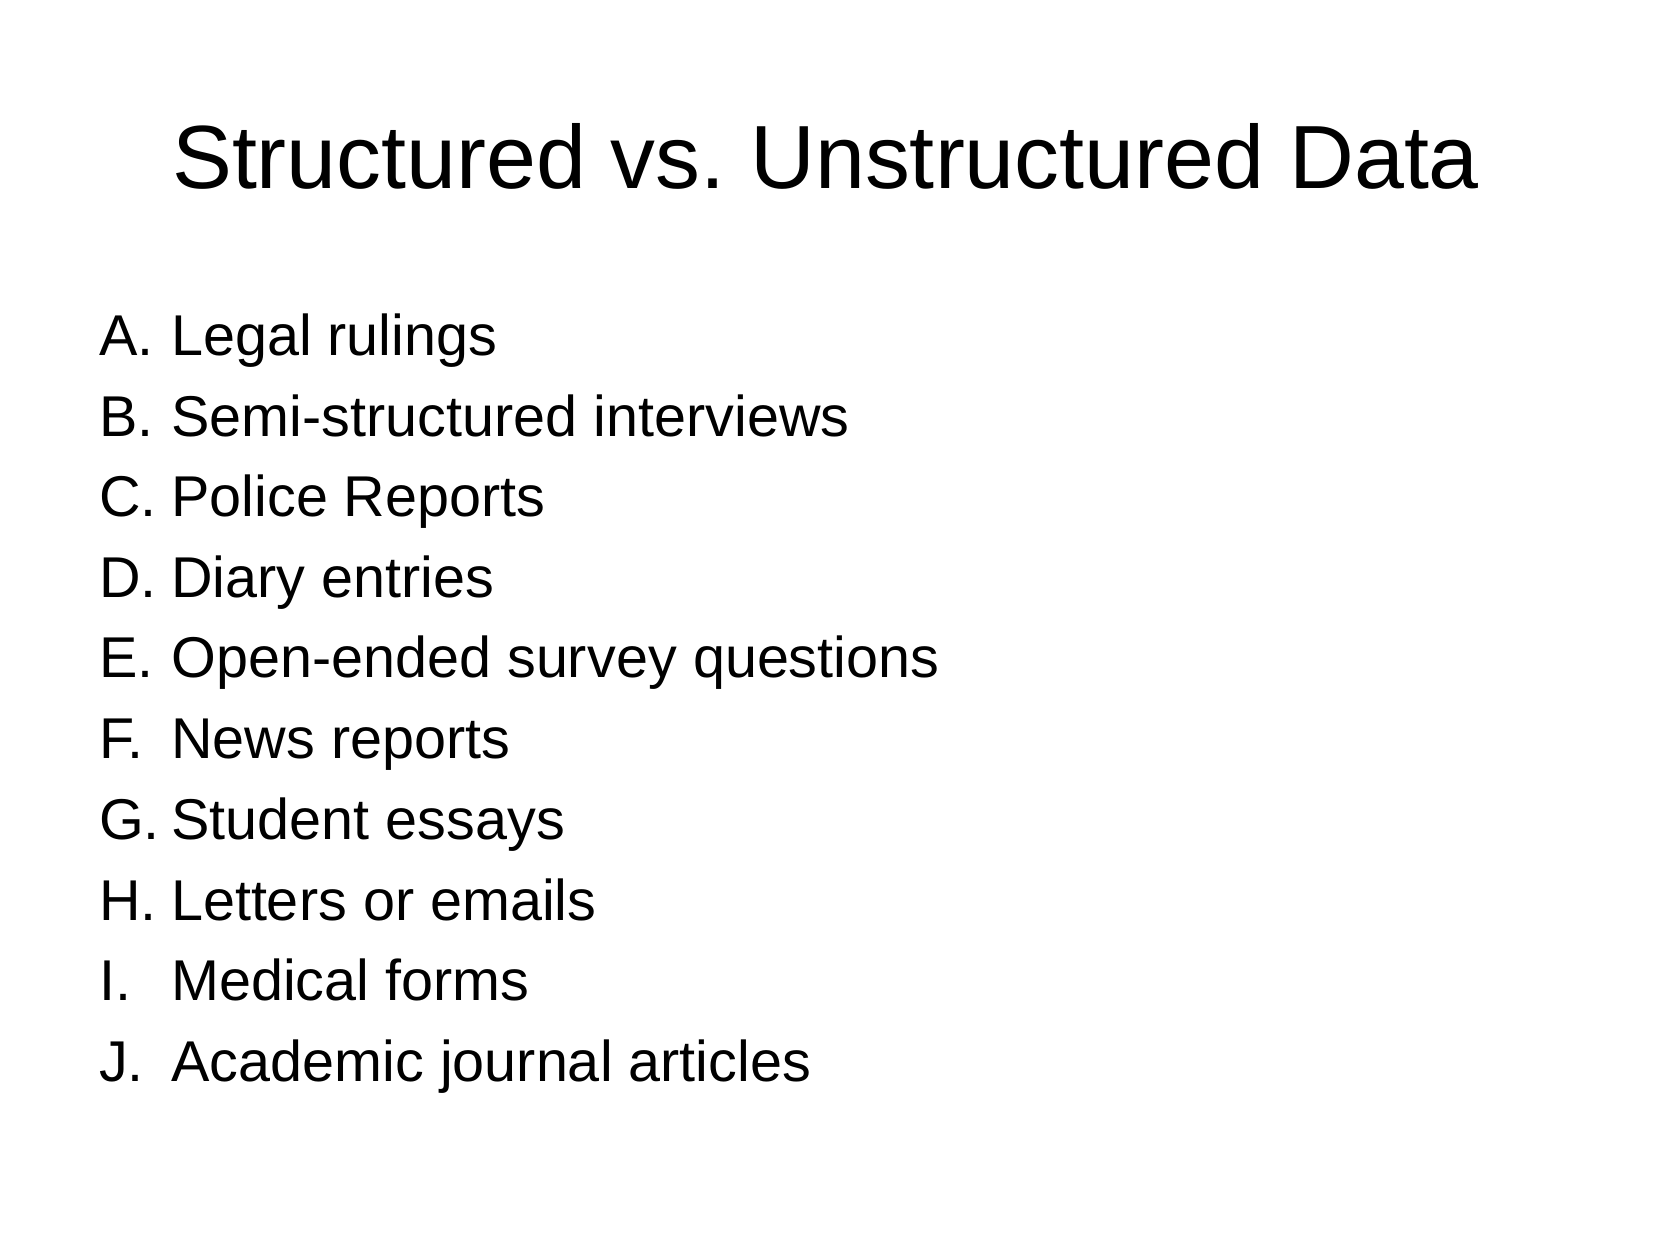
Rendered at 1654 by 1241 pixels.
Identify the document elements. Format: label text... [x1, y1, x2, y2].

title Structured vs. Unstructured Data [82, 49, 1571, 257]
list Legal rulings Semi-structured interviews Police Reports Diary entries Open-ended survey questions News reports Student essays Letters or emails Medical forms Academic journal articles [82, 289, 1571, 1108]
